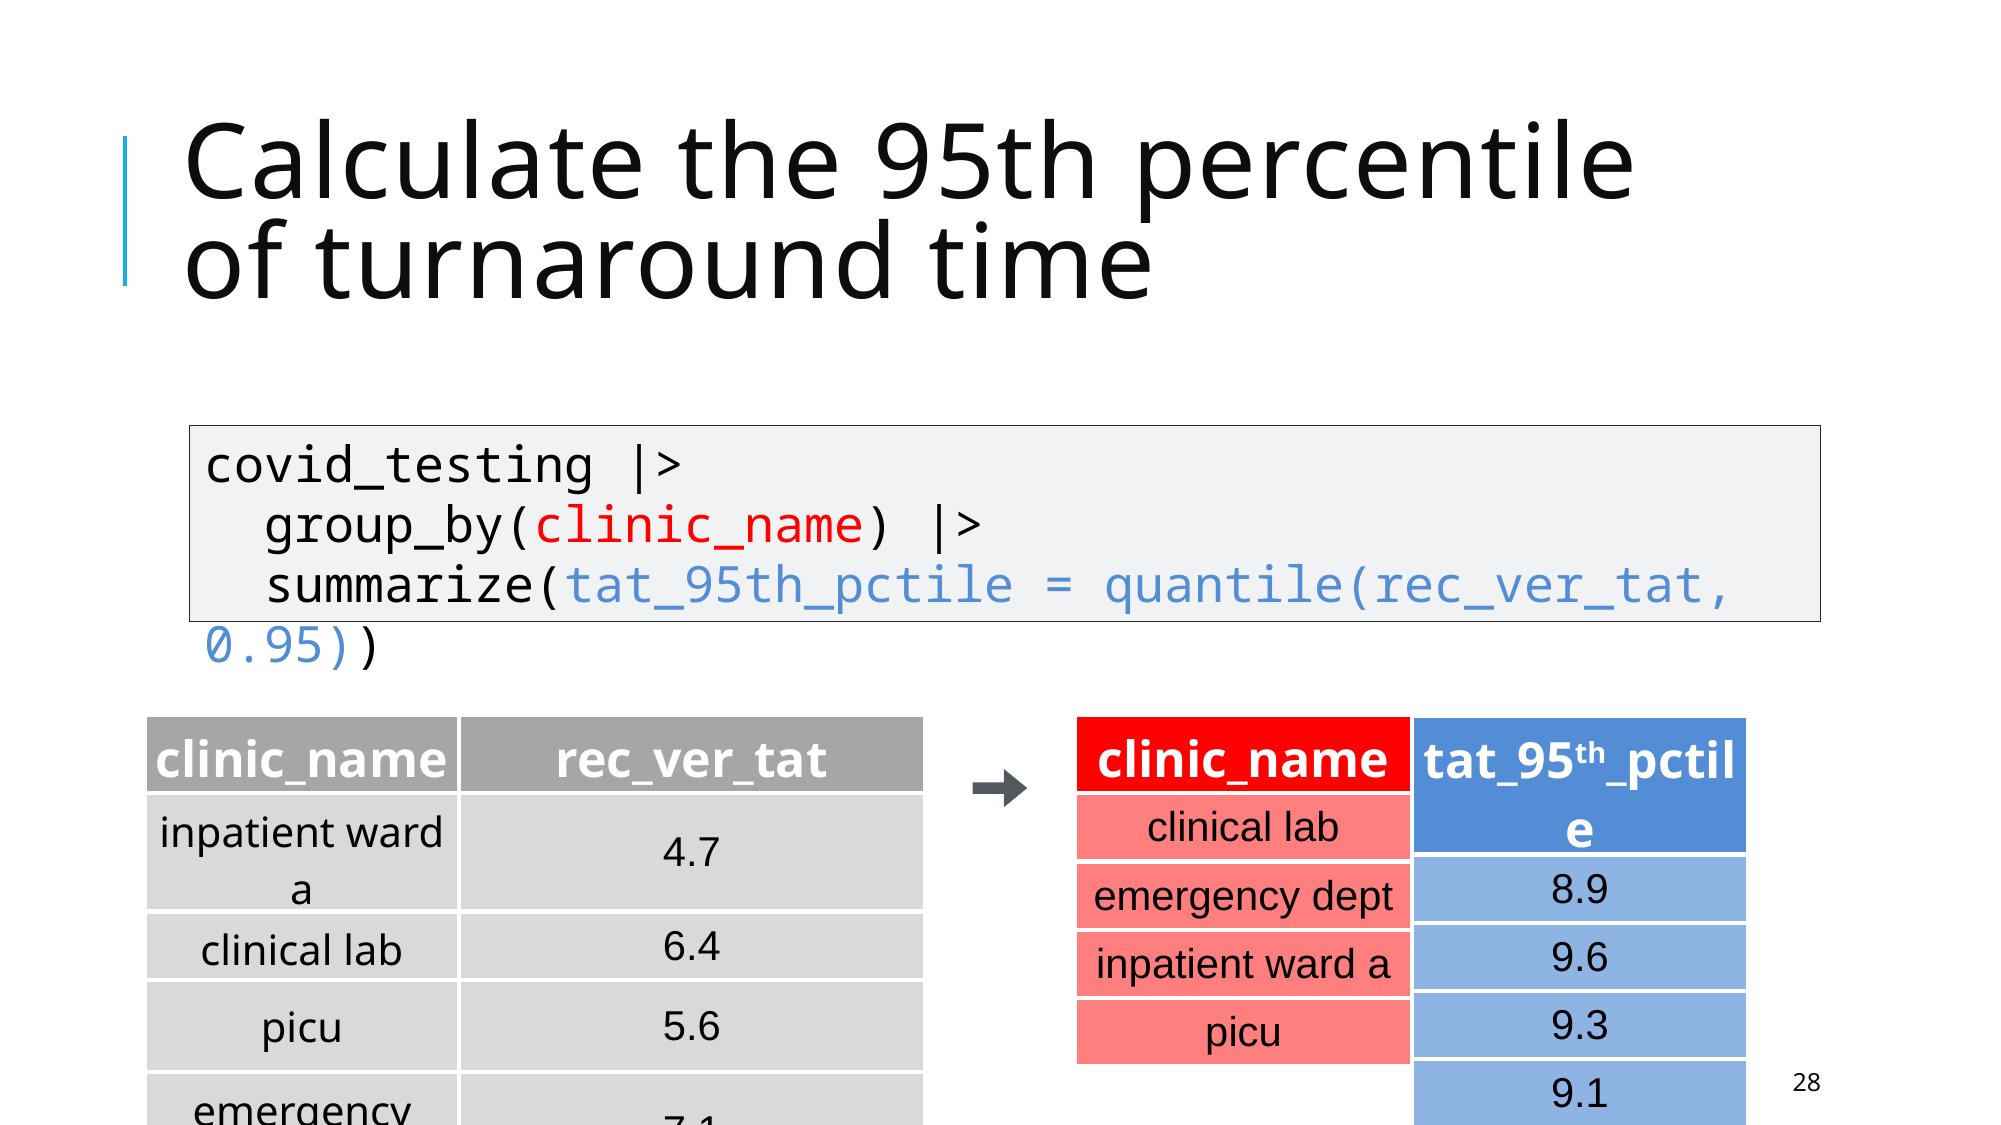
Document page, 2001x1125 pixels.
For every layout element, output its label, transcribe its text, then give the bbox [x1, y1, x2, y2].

text_box covid_testing |> group_by(clinic_name) |> summarize(tat_95th_pctile = quantile(rec_ver_tat, 0.95)) [189, 425, 1821, 680]
table_header clinic_name [147, 717, 457, 791]
table_cell 9.3 [1414, 993, 1746, 1057]
table_cell inpatient ward a [1077, 932, 1410, 996]
table_cell emergency dept [1077, 864, 1410, 928]
table_cell 6.4 [461, 914, 923, 978]
table_cell 4.7 [461, 795, 923, 909]
table_cell clinical lab [1077, 795, 1410, 859]
text_box [972, 769, 1028, 808]
table_cell inpatient ward a [147, 795, 457, 909]
table_cell picu [1077, 1000, 1410, 1064]
table_header tat_95th_pctile [1414, 718, 1746, 852]
table_cell emergency dept [147, 1074, 457, 1125]
table_header clinic_name [1077, 717, 1410, 791]
table_cell 9.6 [1414, 925, 1746, 989]
table_cell picu [147, 982, 457, 1070]
title Calculate the 95th percentile of turnaround time [168, 96, 1763, 342]
table_cell clinical lab [147, 914, 457, 978]
table_cell 5.6 [461, 982, 923, 1070]
table_cell 9.1 [1414, 1061, 1746, 1125]
table_cell 8.9 [1414, 857, 1746, 921]
table_cell 7.1 [461, 1074, 923, 1125]
table_header rec_ver_tat [461, 717, 923, 791]
slide_number 28 [1777, 1061, 1938, 1107]
